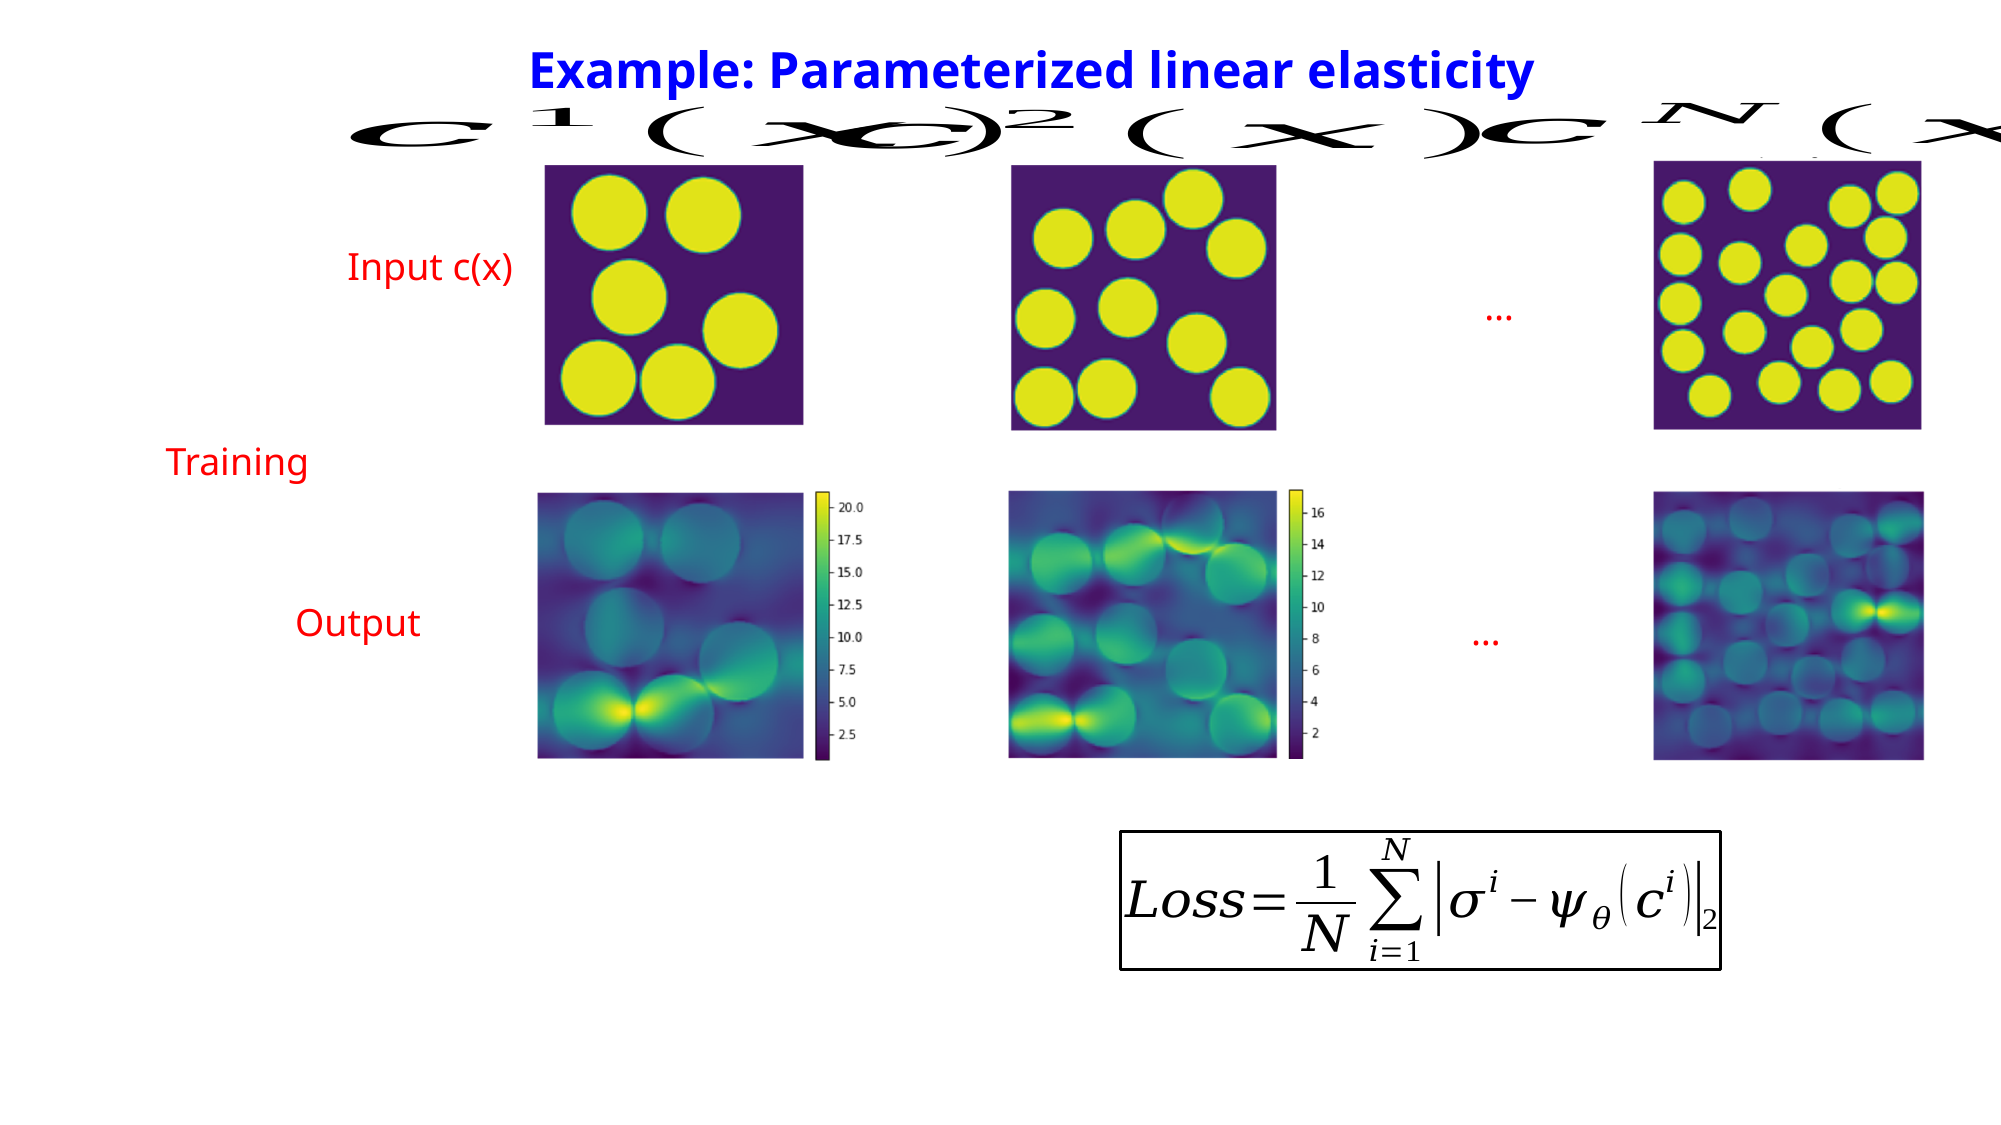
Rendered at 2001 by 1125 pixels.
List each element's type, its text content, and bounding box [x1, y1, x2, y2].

picture [528, 165, 808, 428]
text_box [1555, 124, 1600, 163]
text_box Input c(x) [87, 235, 528, 296]
text_box Training [0, 430, 580, 491]
picture [528, 491, 864, 762]
picture [999, 165, 1279, 432]
picture [1649, 156, 1923, 433]
picture [999, 489, 1341, 760]
text_box Example: Parameterized linear elasticity [166, 38, 1899, 112]
picture [1645, 487, 1927, 761]
text_box … [1341, 600, 1645, 661]
text_box … [1279, 275, 1649, 335]
